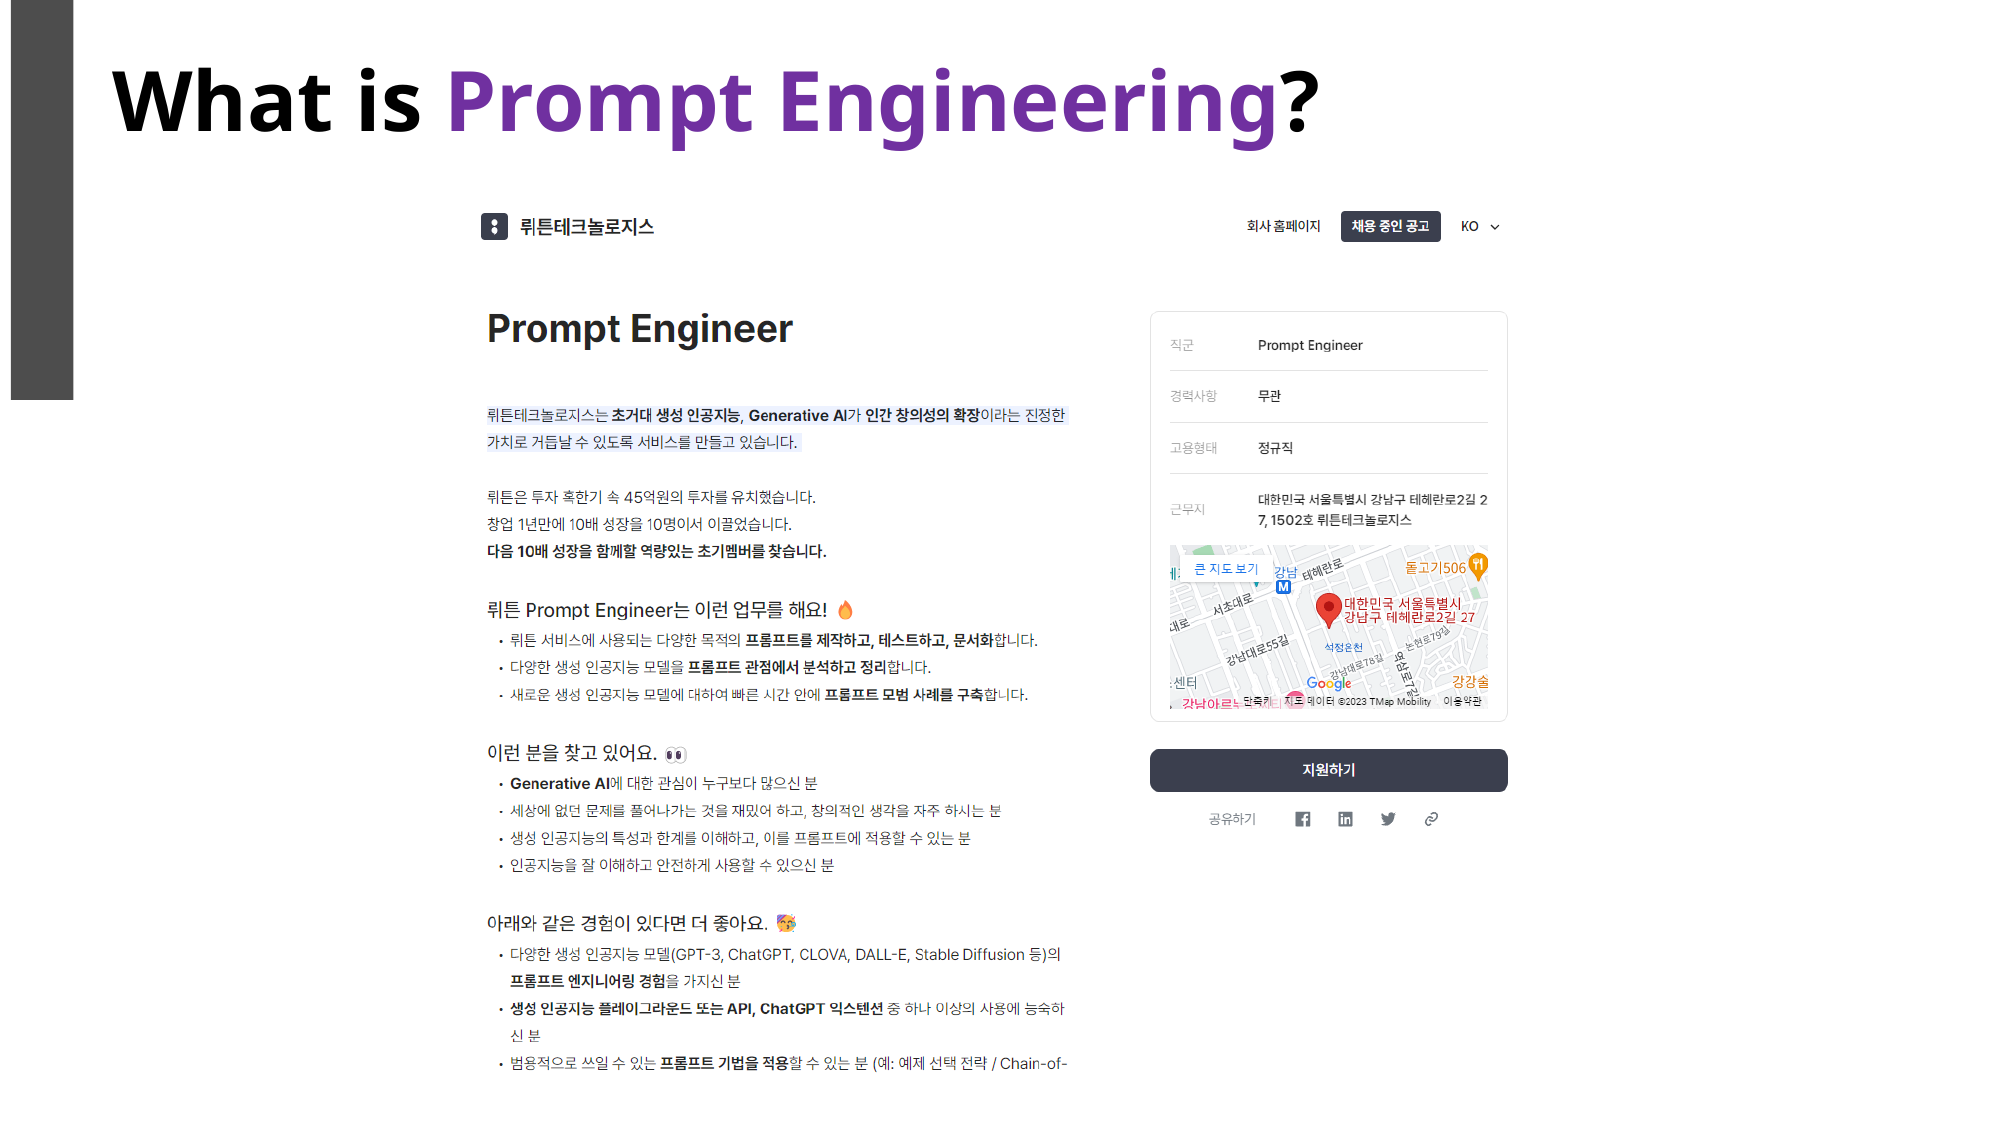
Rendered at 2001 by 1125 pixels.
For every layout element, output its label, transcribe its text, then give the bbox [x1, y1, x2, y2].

text_box What is Prompt Engineering? [97, 0, 1943, 158]
picture [456, 198, 1544, 1080]
